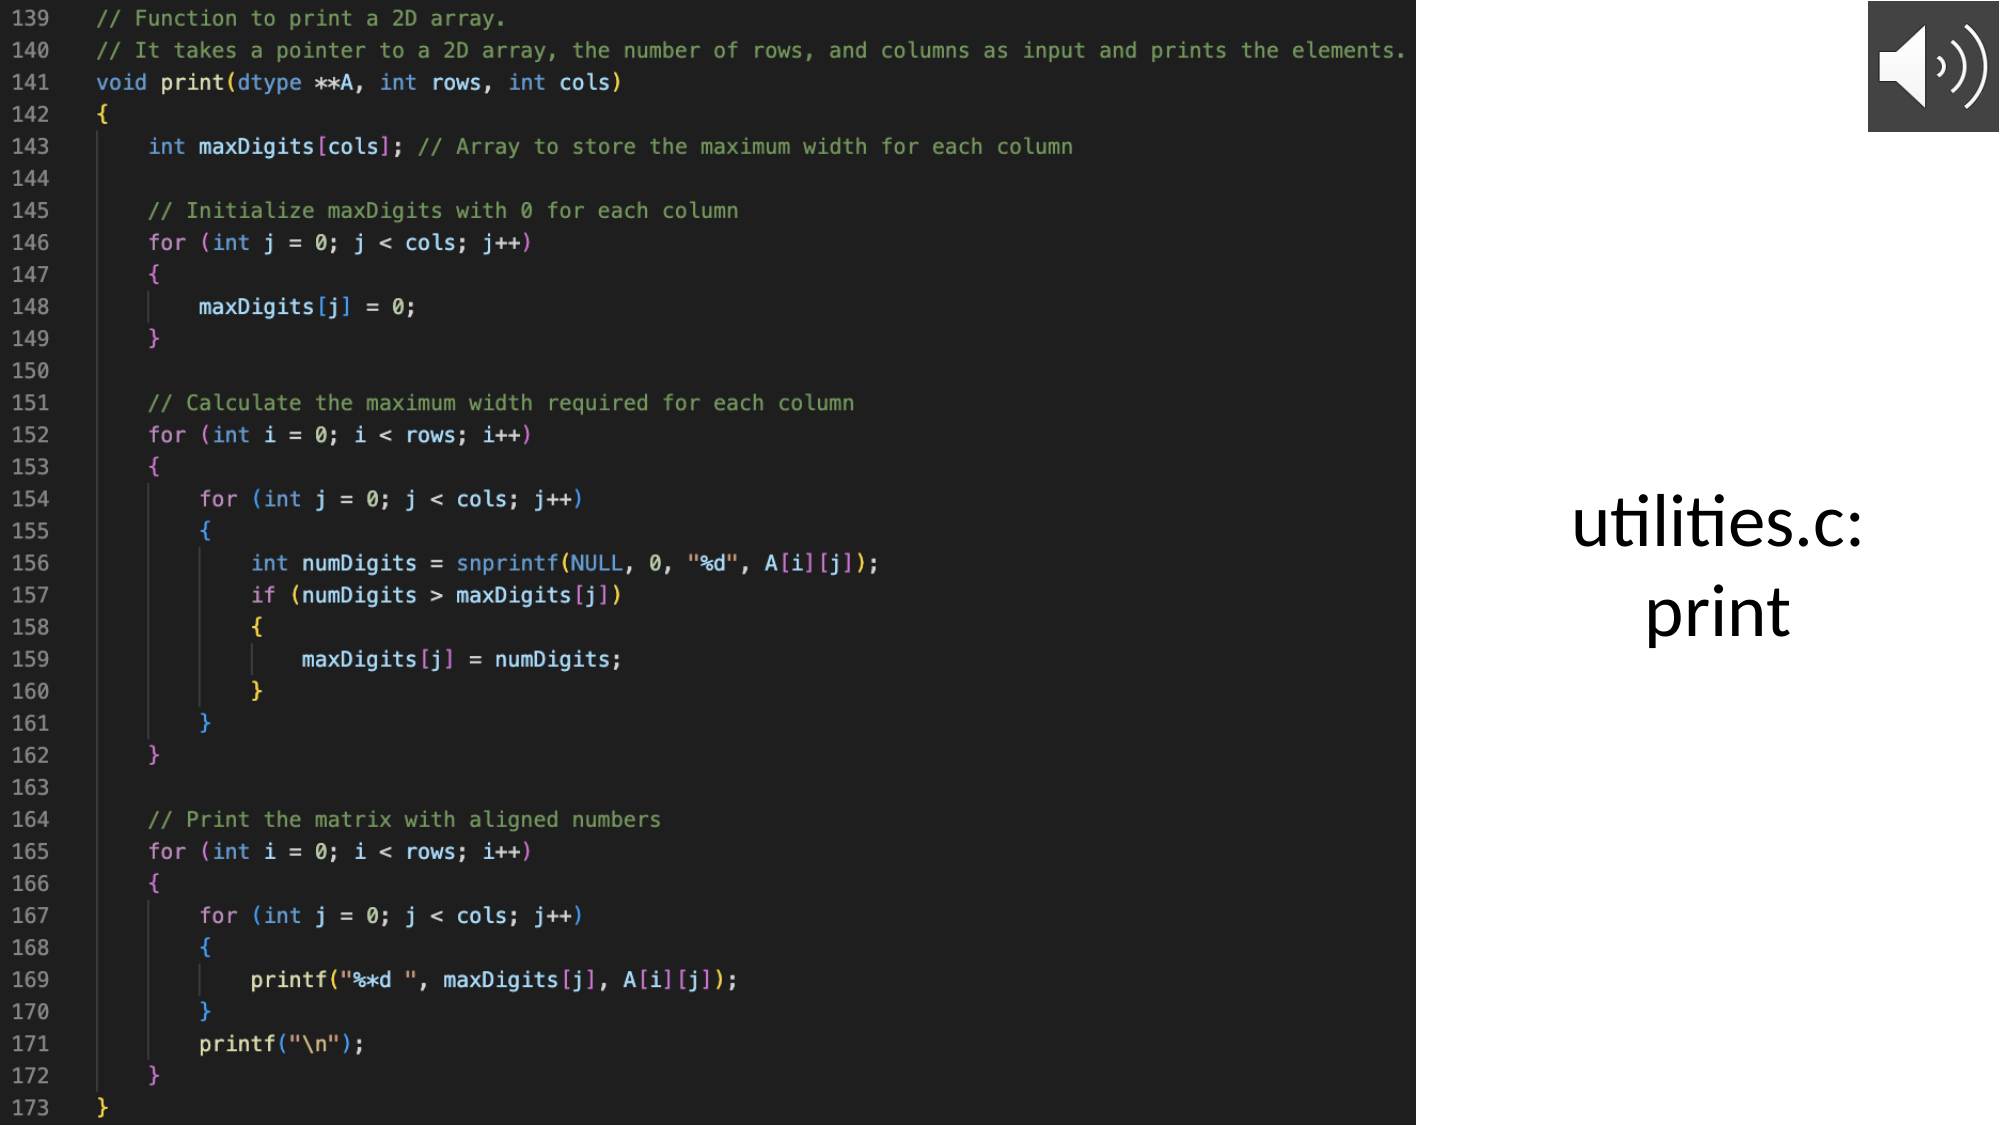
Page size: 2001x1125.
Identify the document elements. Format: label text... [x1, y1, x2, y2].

picture [1866, 0, 2000, 134]
picture [0, 0, 1416, 1125]
text_box utilities.c: print [1556, 463, 1881, 659]
